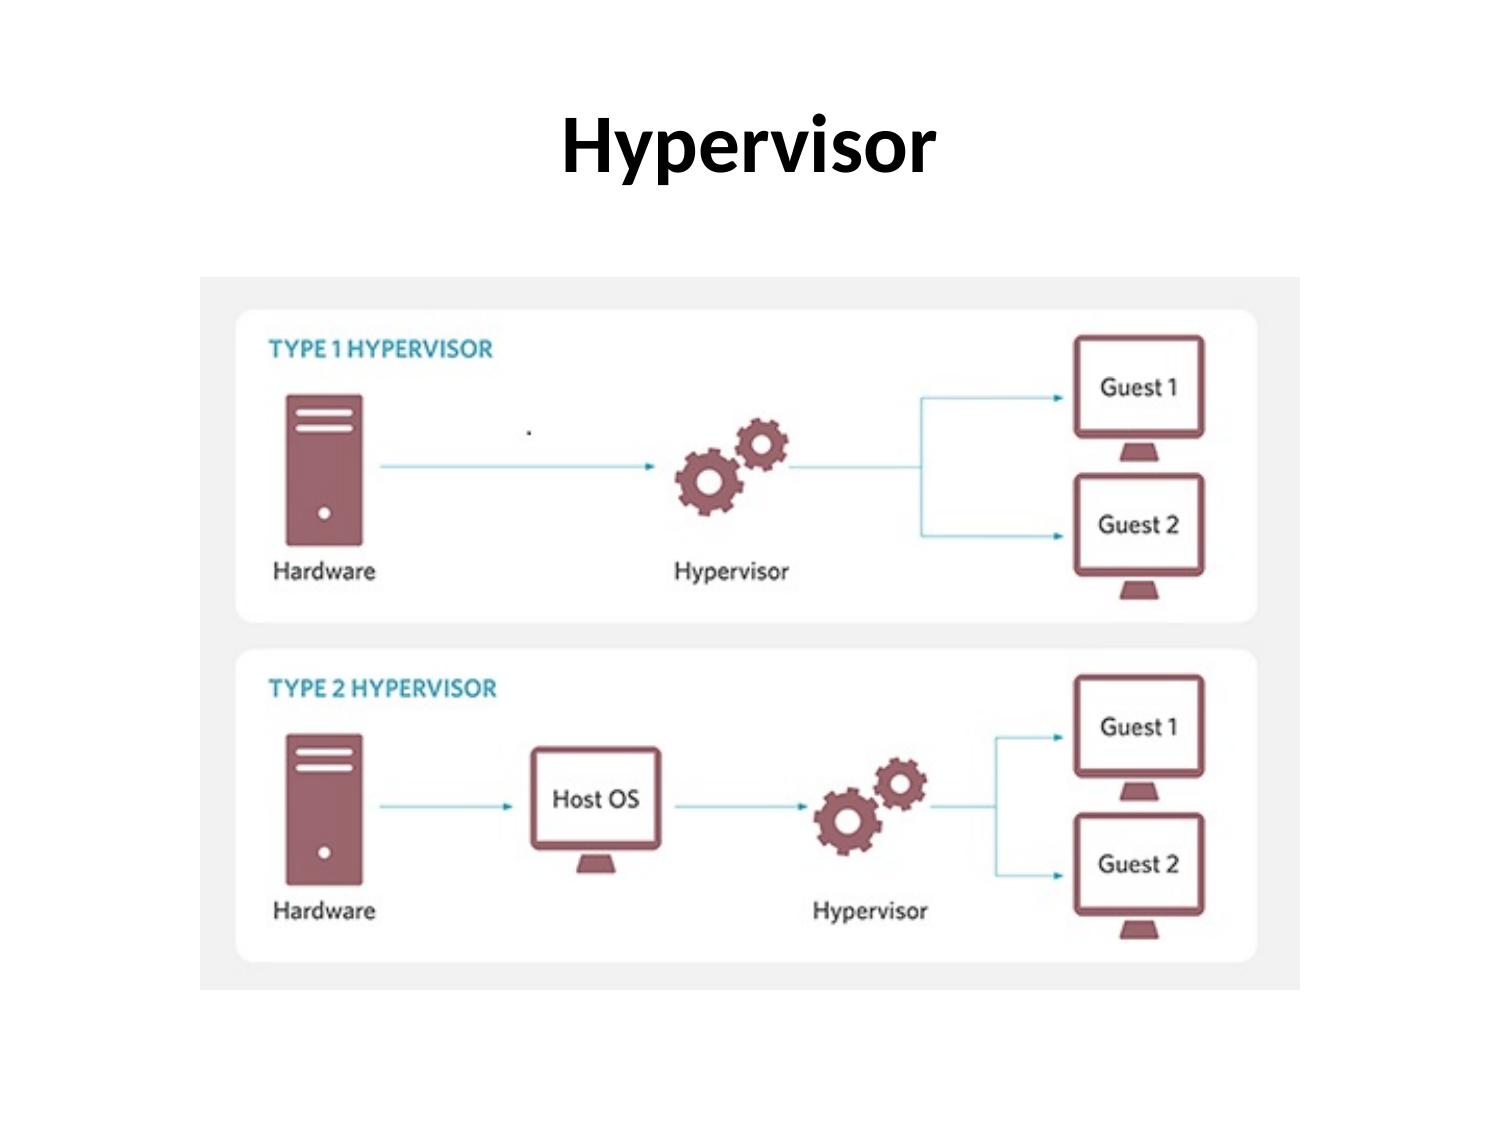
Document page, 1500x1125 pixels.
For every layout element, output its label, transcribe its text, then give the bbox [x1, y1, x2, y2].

title Hypervisor [75, 45, 1425, 233]
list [199, 277, 1301, 991]
